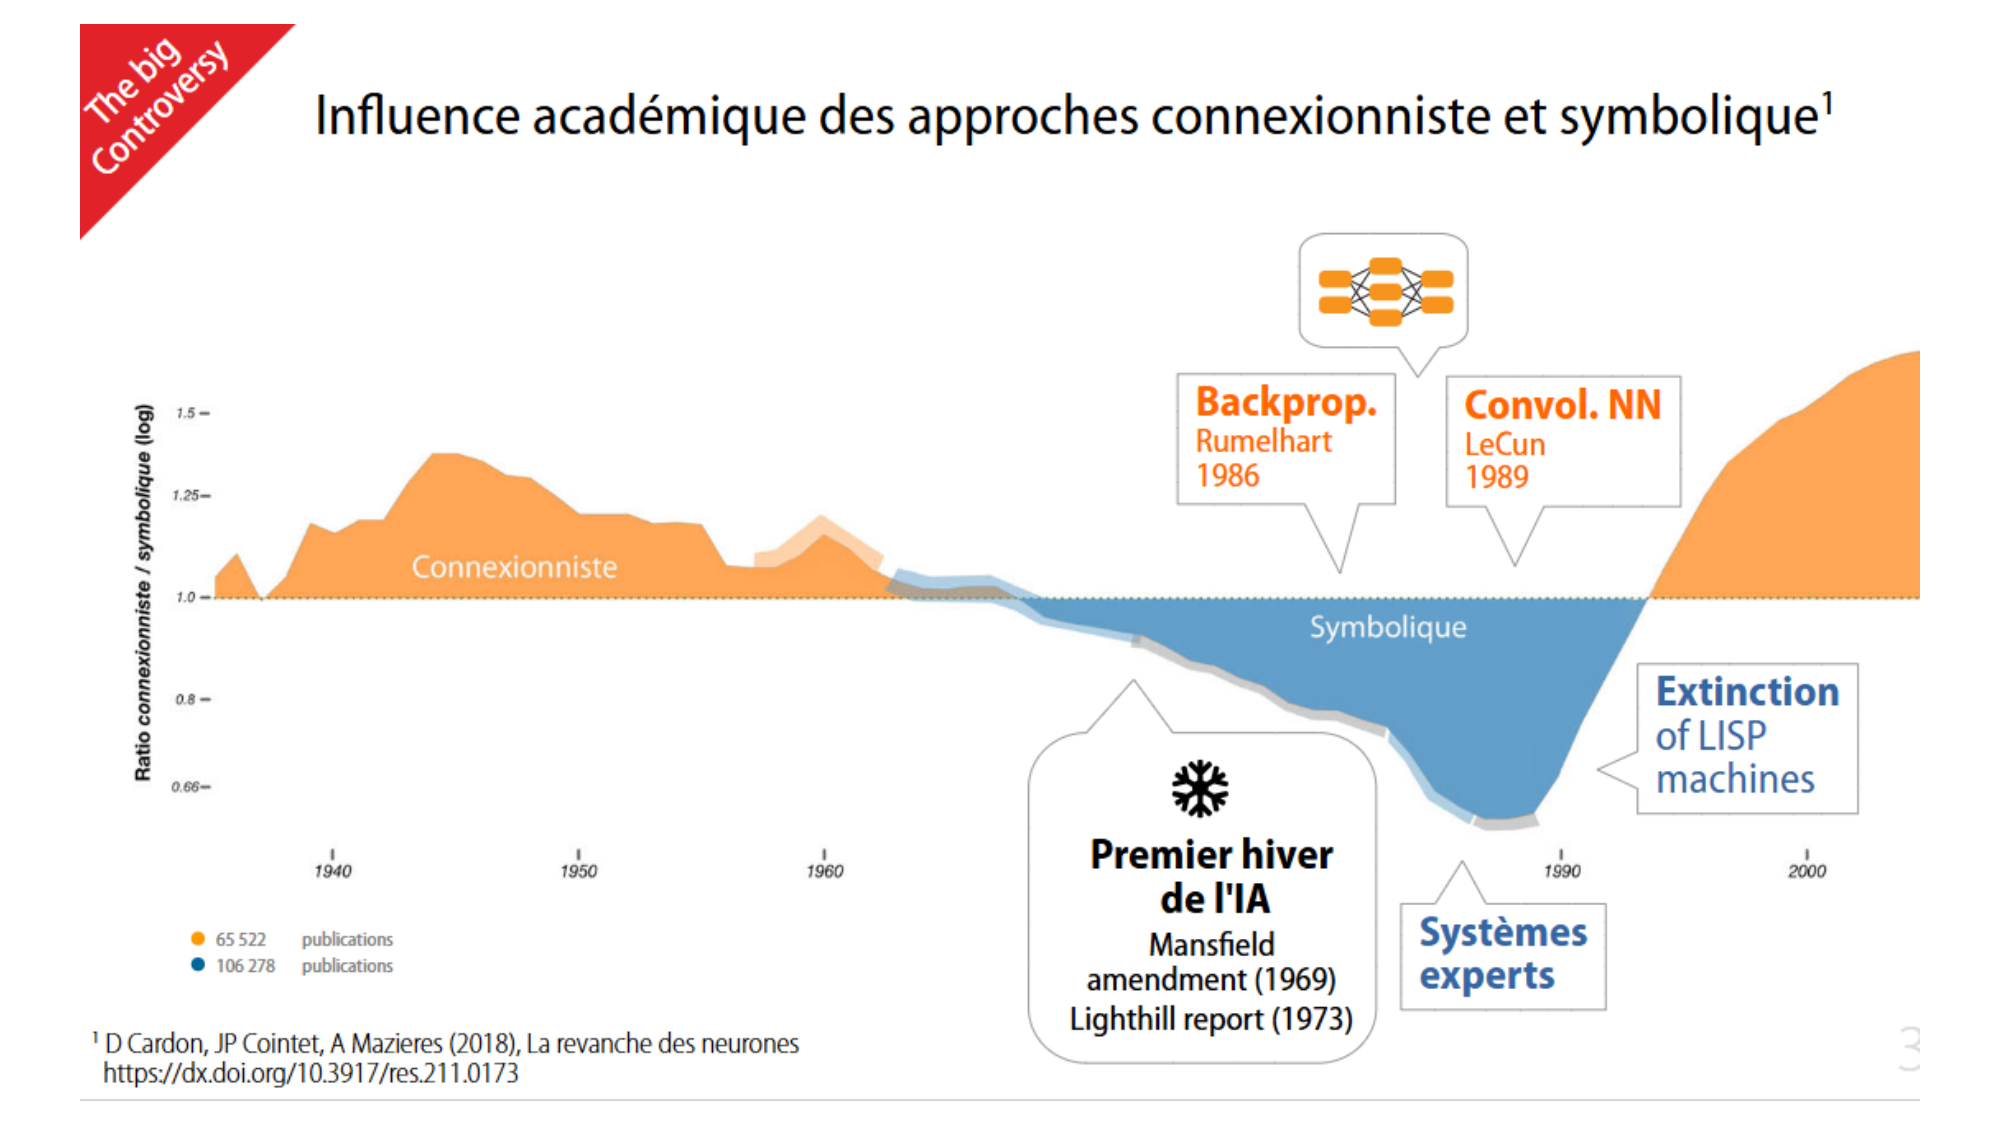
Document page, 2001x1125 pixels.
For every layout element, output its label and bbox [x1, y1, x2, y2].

list [79, 23, 1921, 1101]
